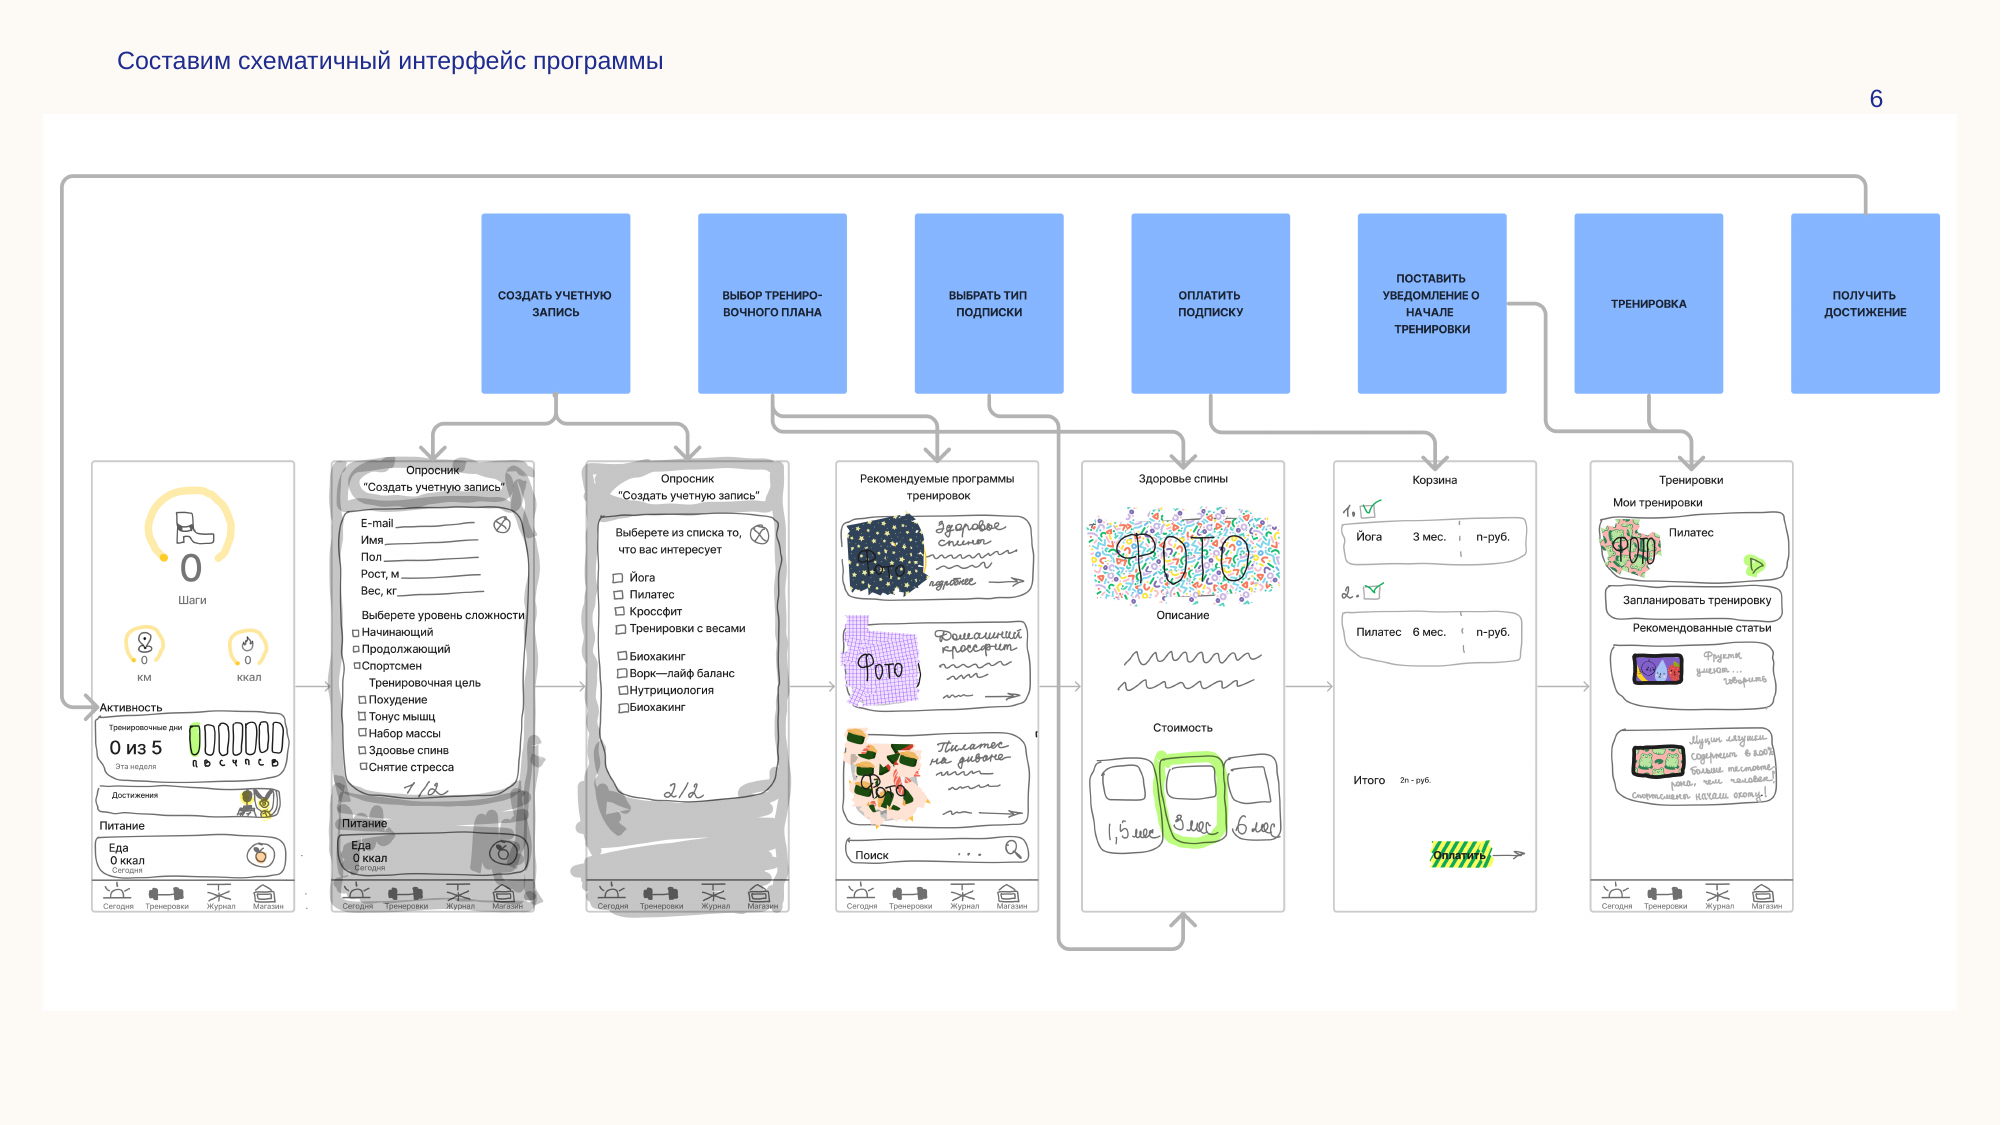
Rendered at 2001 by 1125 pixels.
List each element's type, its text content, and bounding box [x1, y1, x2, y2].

slide_number 6 [1795, 75, 1958, 114]
footer Составим схематичный интерфейс программы [101, 36, 702, 82]
picture [42, 114, 1958, 1011]
